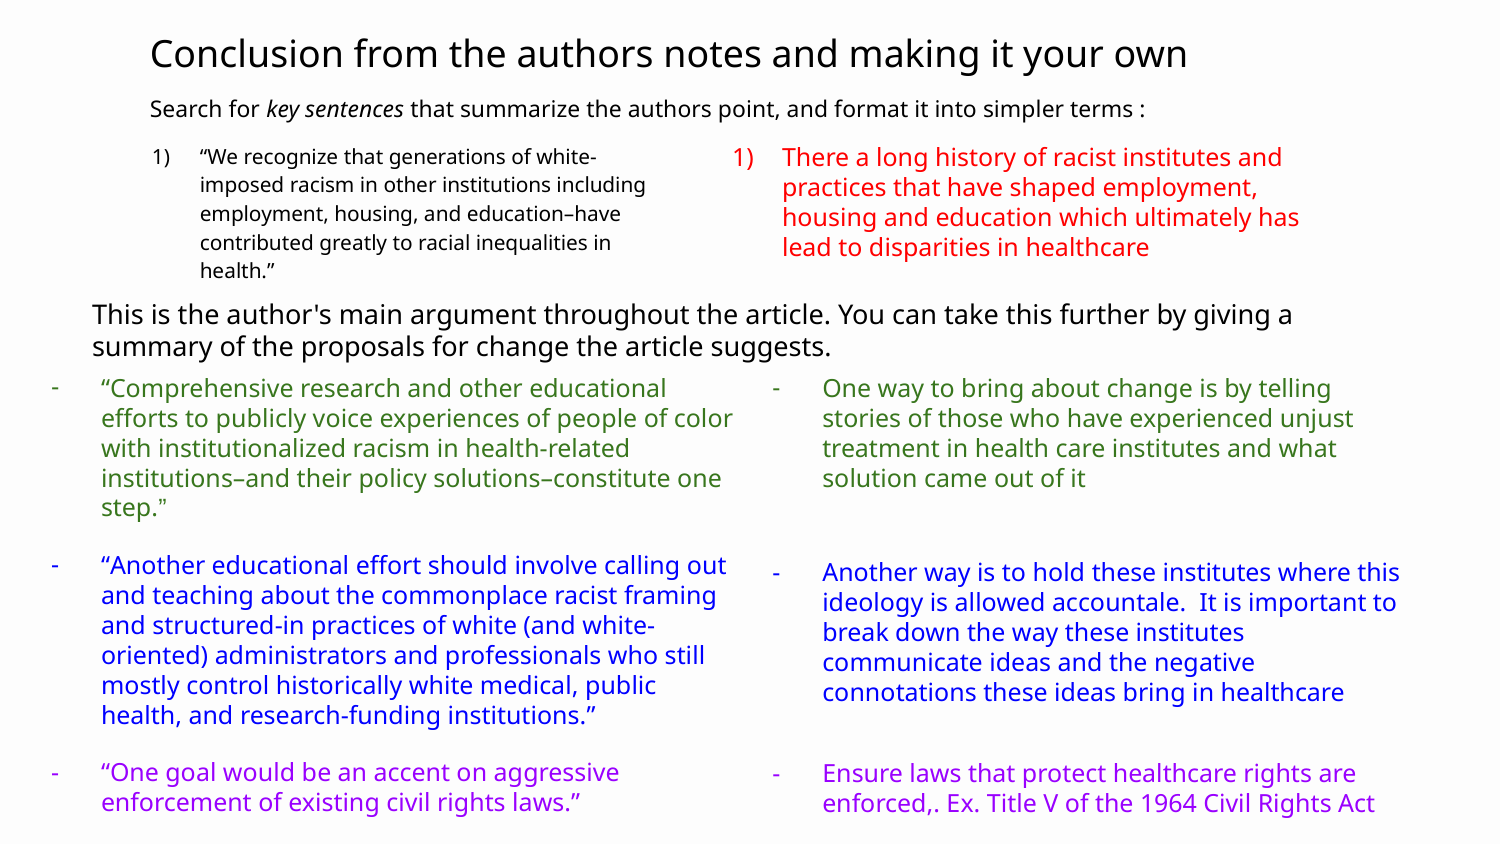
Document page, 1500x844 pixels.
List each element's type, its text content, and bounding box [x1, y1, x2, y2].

subtitle Search for key sentences that summarize the authors point, and format it into simpler terms : [134, 106, 1366, 125]
text_box There a long history of racist institutes and practices that have shaped employment, housing and education which ultimately has lead to disparities in healthcare [692, 126, 1366, 280]
text_box “Comprehensive research and other educational efforts to publicly voice experiences of people of color with institutionalized racism in health-related institutions–and their policy solutions–constitute one step.” “Another educational effort should involve calling out and teaching about the commonplace racist framing and structured-in practices of white (and white-oriented) administrators and professionals who still mostly control historically white medical, public health, and research-funding institutions.” “One goal would be an accent on aggressive enforcement of existing civil rights laws.” [11, 357, 751, 542]
text_box “We recognize that generations of white-imposed racism in other institutions including employment, housing, and education–have contributed greatly to racial inequalities in health.” [109, 124, 693, 282]
text_box Another way is to hold these institutes where this ideology is allowed accountale. It is important to break down the way these institutes communicate ideas and the negative connotations these ideas bring in healthcare [732, 541, 1422, 695]
text_box One way to bring about change is by telling stories of those who have experienced unjust treatment in health care institutes and what solution came out of it [732, 357, 1422, 511]
title Conclusion from the authors notes and making it your own [134, 0, 1500, 106]
text_box Ensure laws that protect healthcare rights are enforced,. Ex. Title V of the 1964 Civil Rights Act [732, 742, 1422, 812]
text_box This is the author's main argument throughout the article. You can take this further by giving a summary of the proposals for change the article suggests. [77, 282, 1366, 357]
